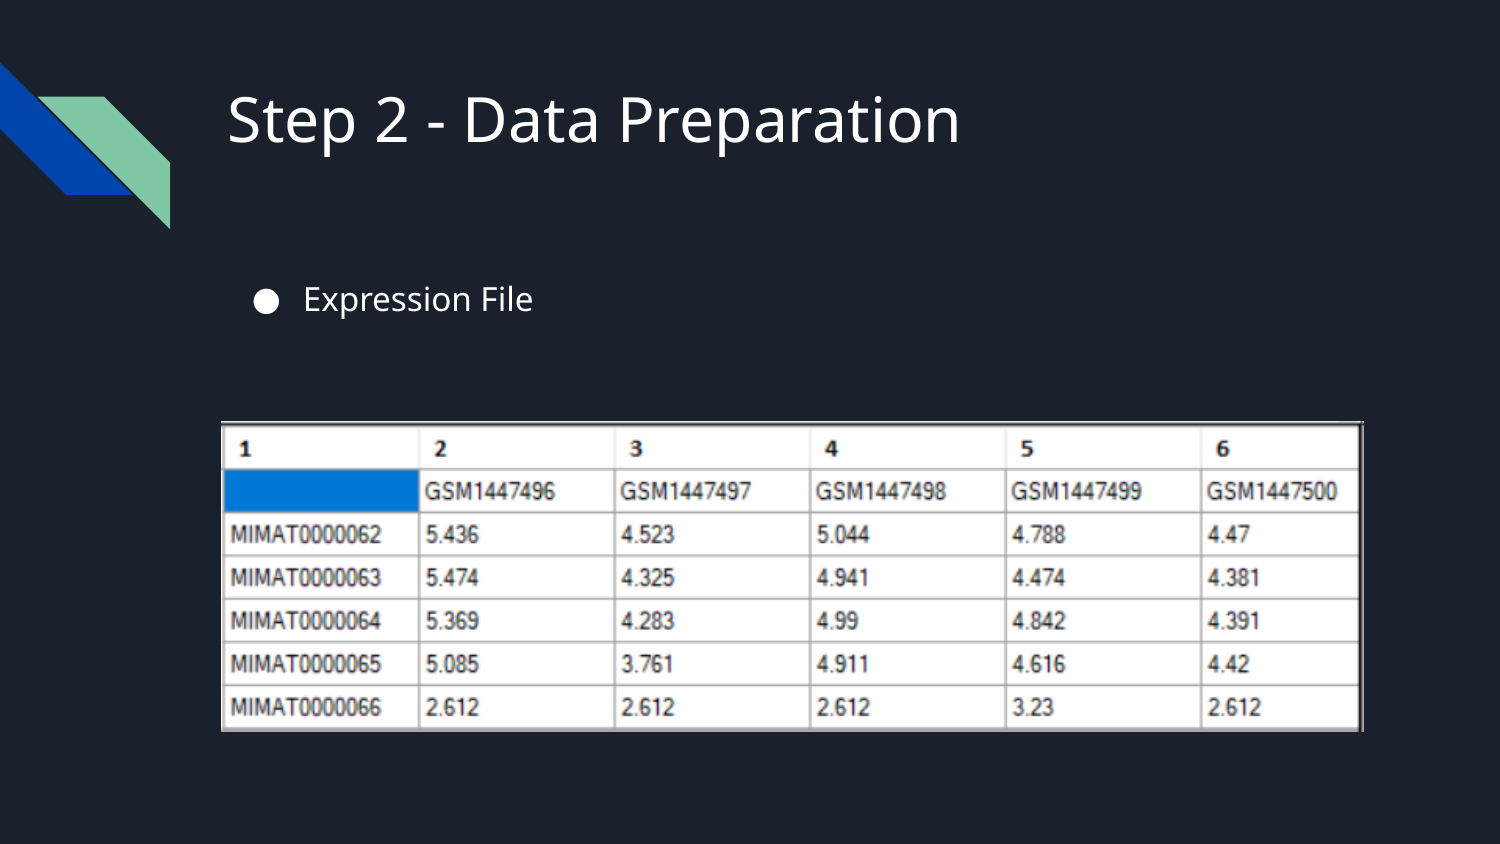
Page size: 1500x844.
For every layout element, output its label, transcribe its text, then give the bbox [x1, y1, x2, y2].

list Expression File [212, 257, 1368, 735]
picture [220, 421, 1364, 732]
title Step 2 - Data Preparation [212, 64, 1368, 215]
